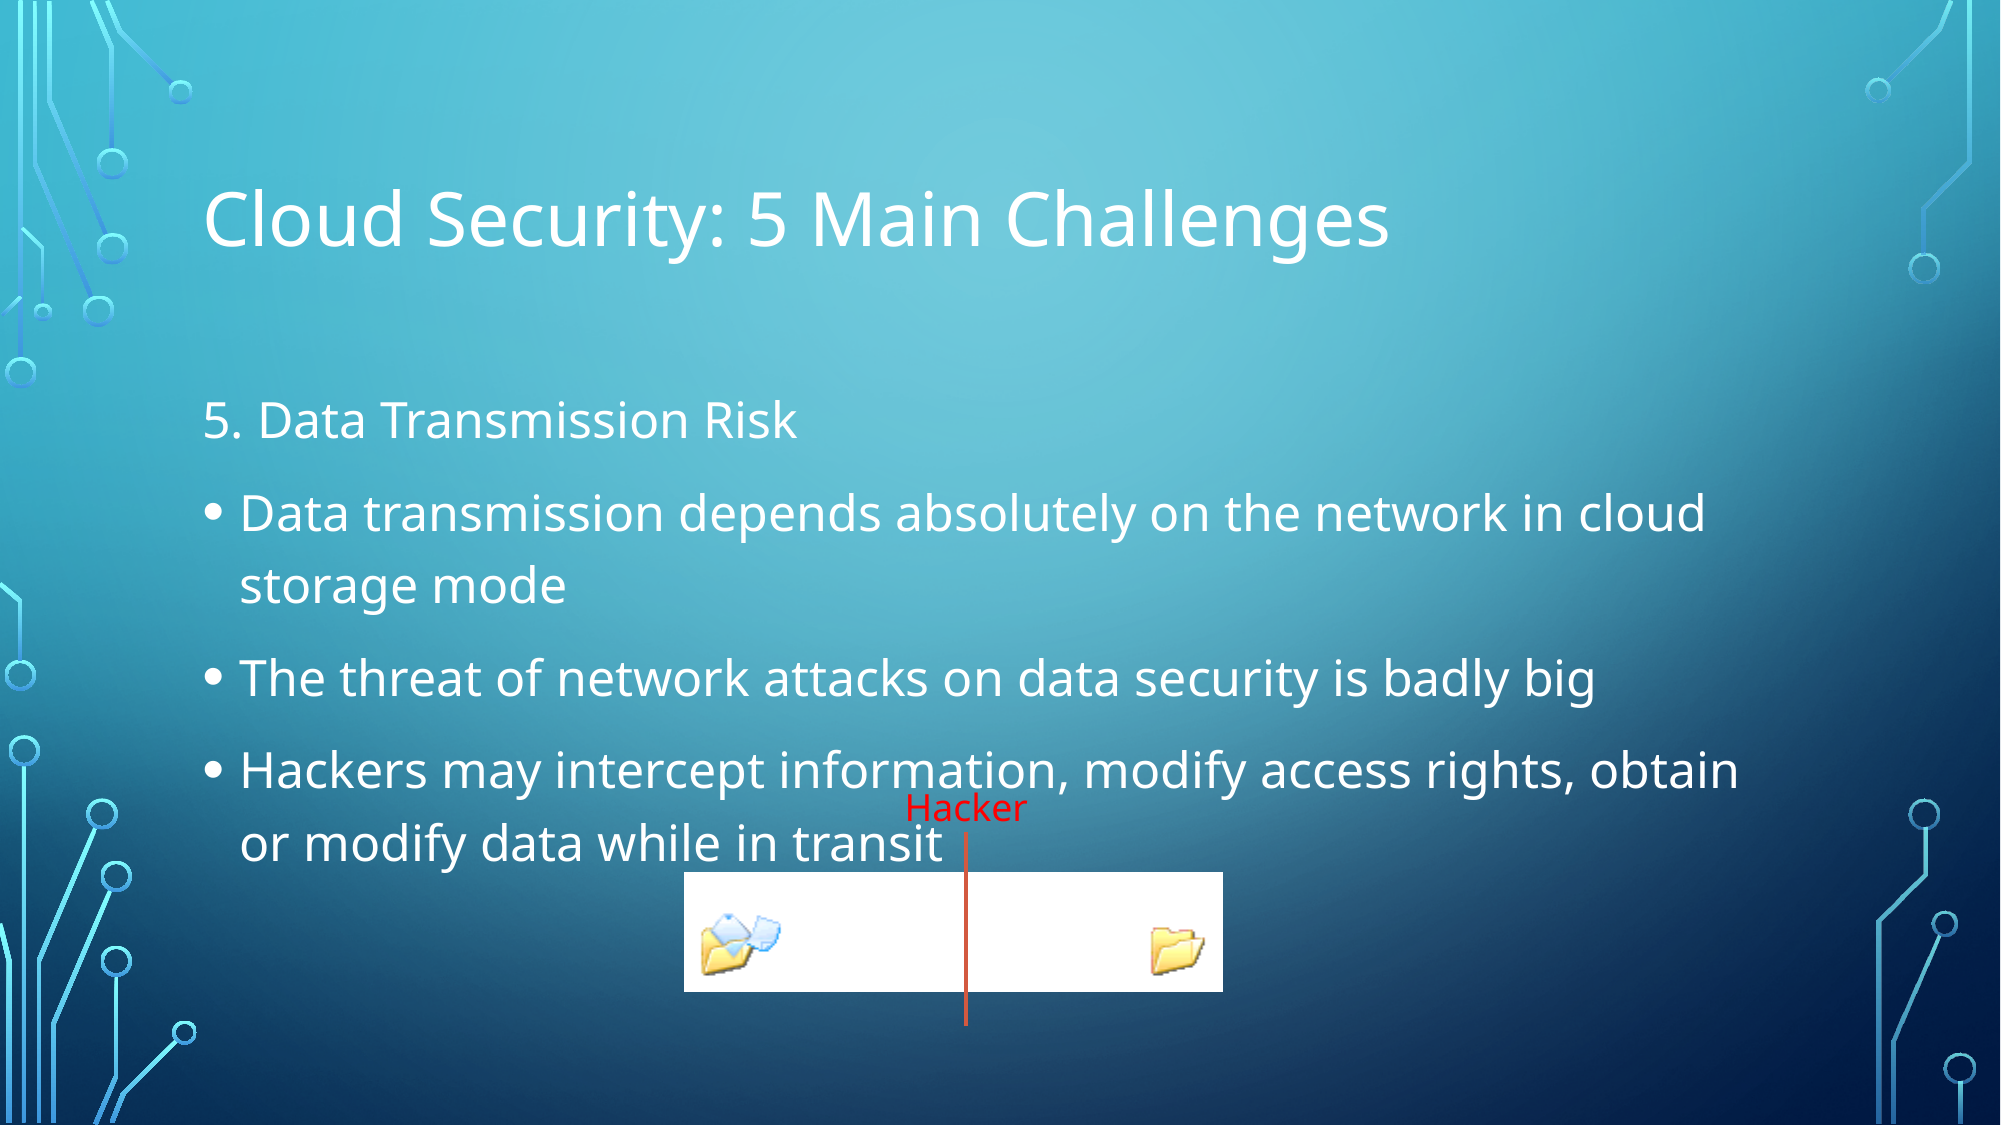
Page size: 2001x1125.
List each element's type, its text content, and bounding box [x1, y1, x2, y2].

picture [684, 872, 965, 992]
title Cloud Security: 5 Main Challenges [187, 101, 1813, 344]
text_box Hacker [889, 776, 1043, 837]
list 5. Data Transmission Risk Data transmission depends absolutely on the network in cloud storage mode The threat of network attacks on data security is badly big Hackers may intercept information, modify access rights, obtain or modify data while in transit [187, 369, 1813, 950]
picture [967, 872, 1224, 992]
